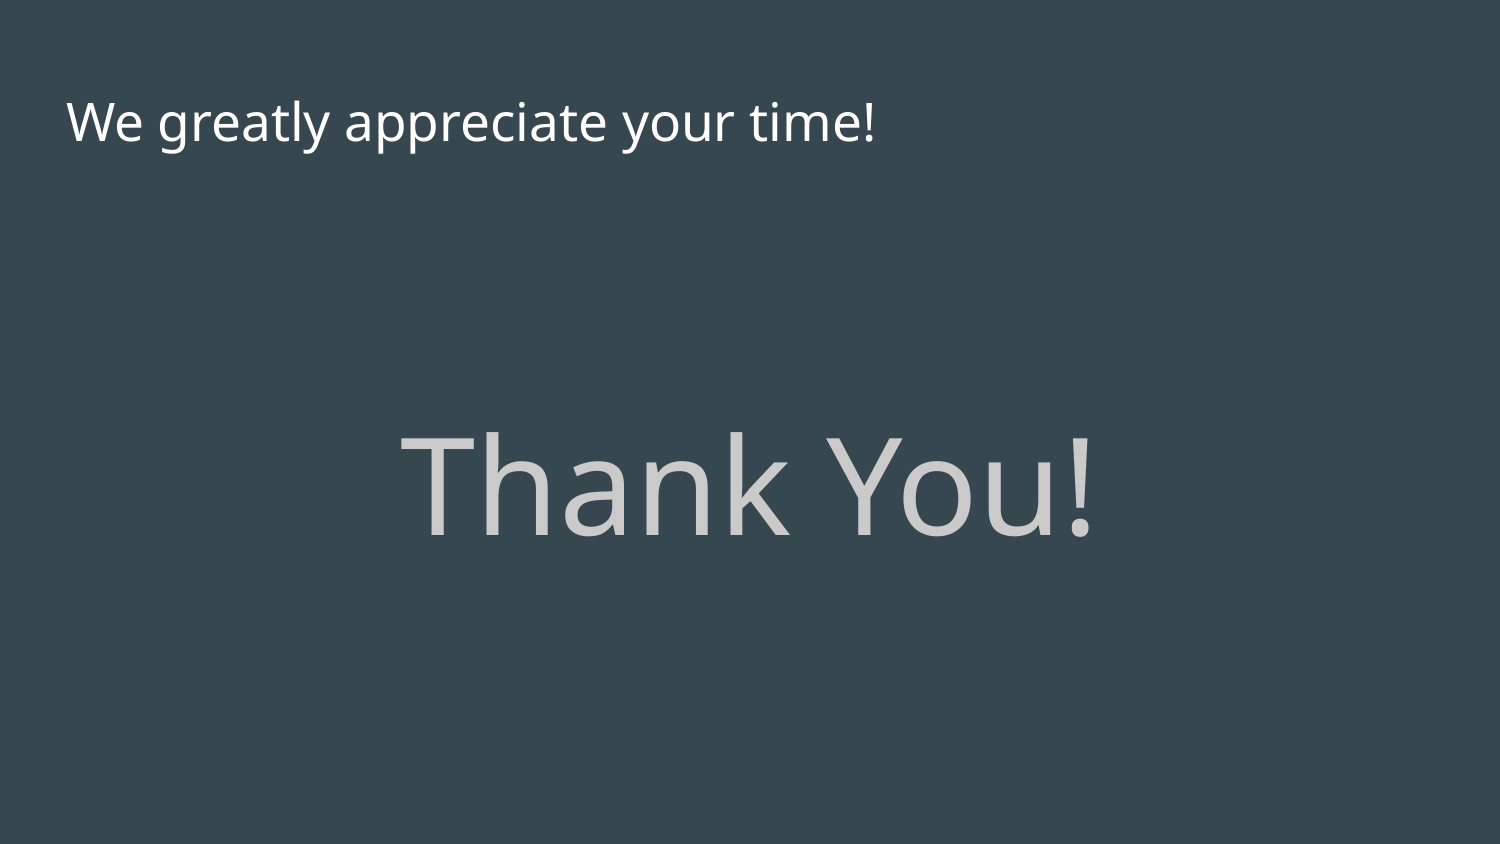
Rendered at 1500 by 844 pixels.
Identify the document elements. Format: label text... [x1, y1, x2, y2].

title We greatly appreciate your time! [51, 72, 1449, 167]
list Thank You! [51, 189, 1449, 750]
